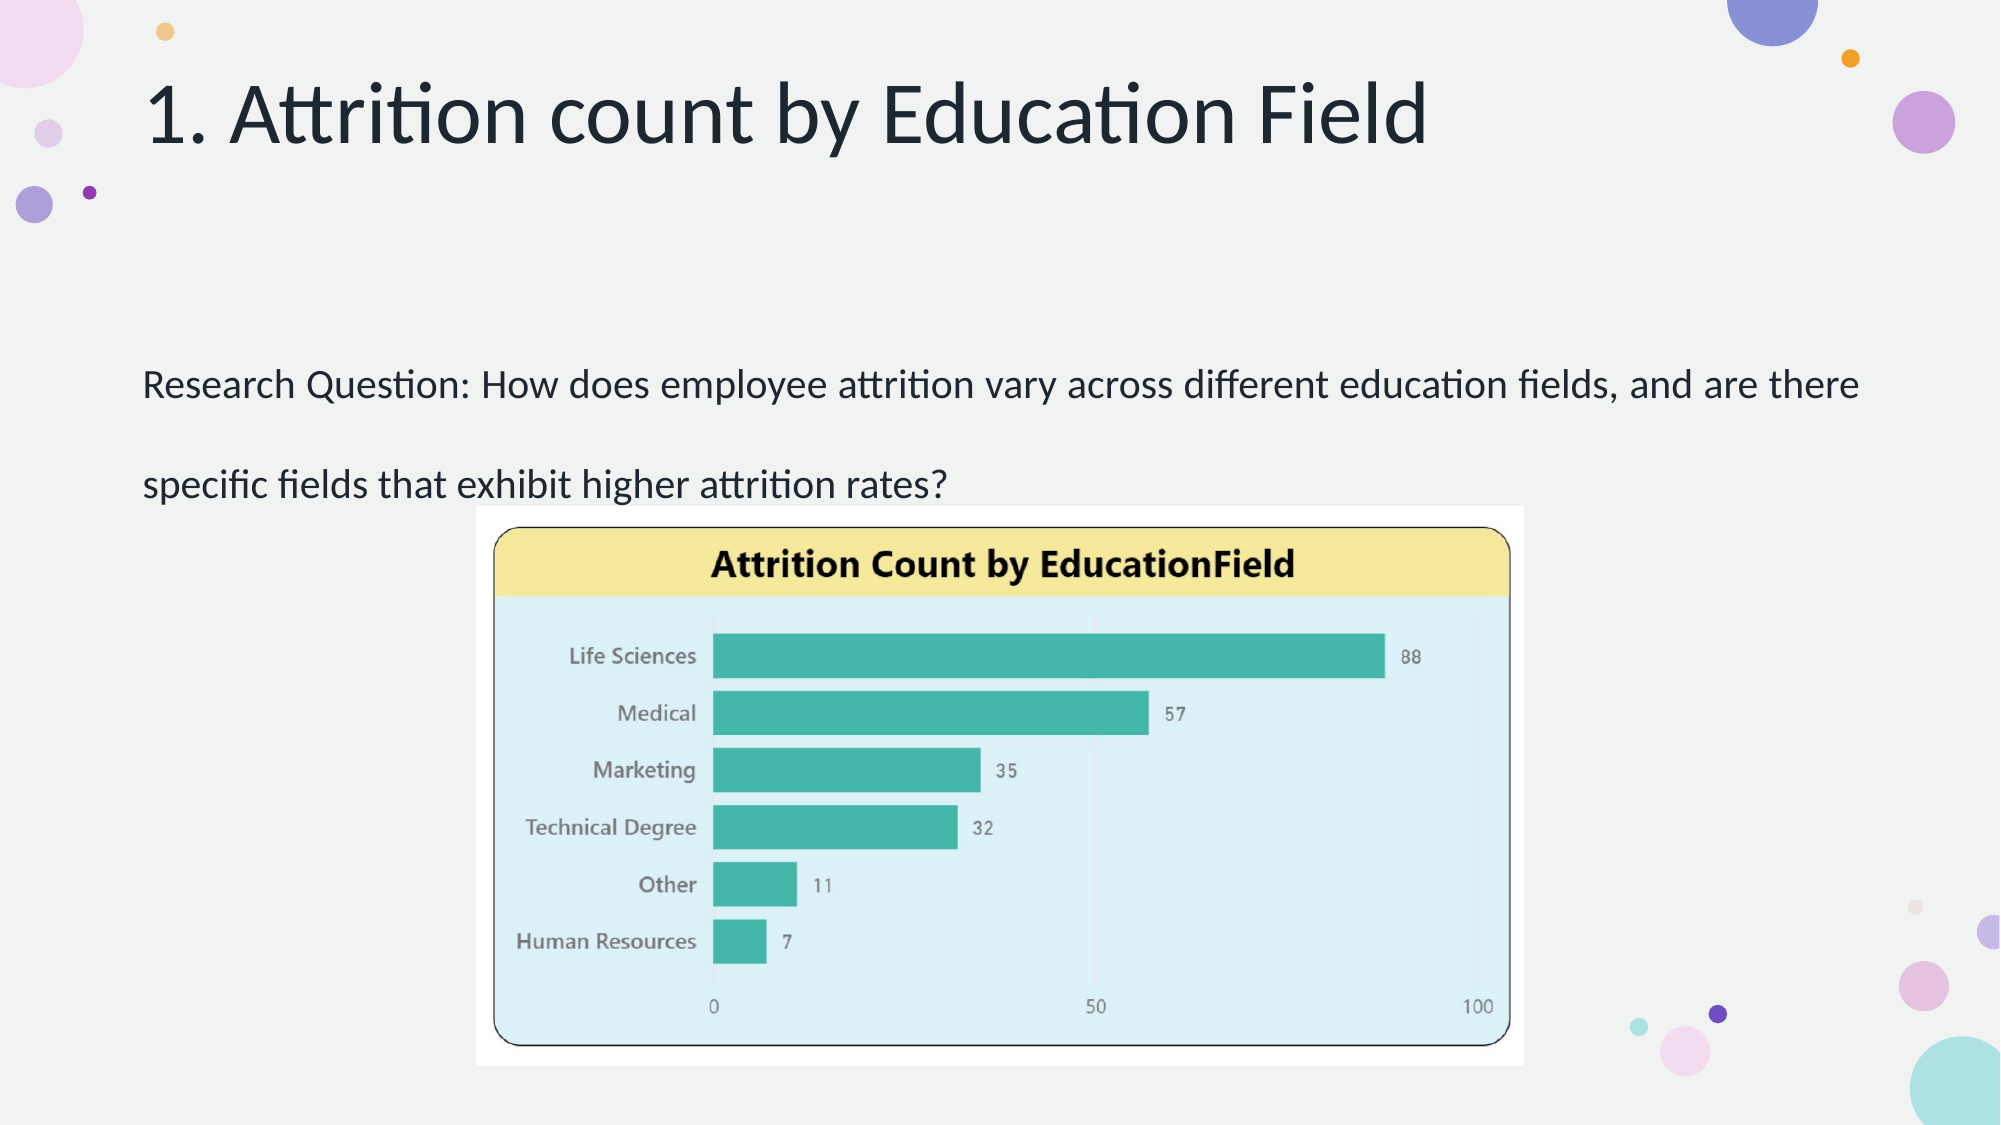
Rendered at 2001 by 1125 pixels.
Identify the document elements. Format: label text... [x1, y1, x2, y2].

list Research Question: How does employee attrition vary across different education fields, and are there specific fields that exhibit higher attrition rates? [127, 299, 1877, 1014]
picture [476, 506, 1524, 1066]
title 1. Attrition count by Education Field [127, 59, 1877, 278]
